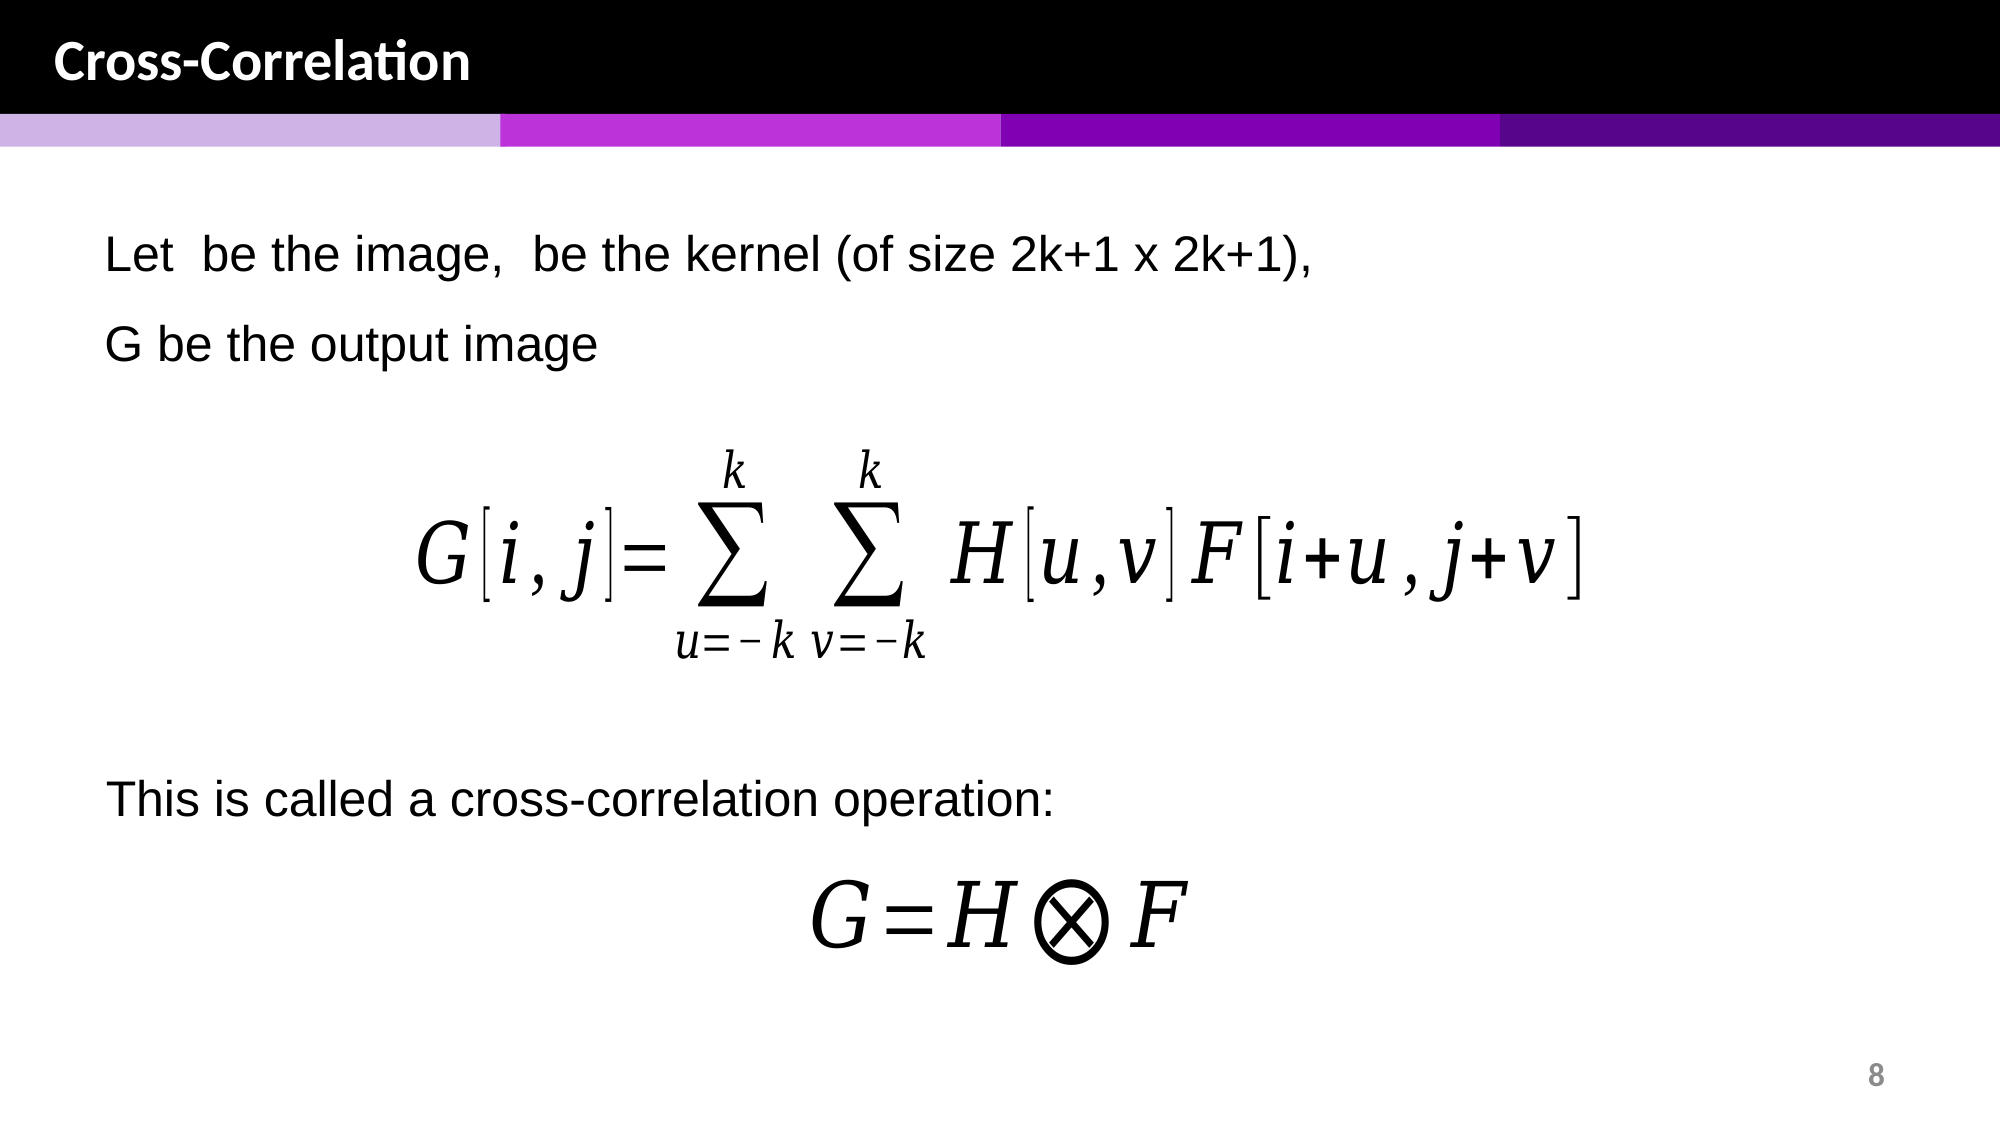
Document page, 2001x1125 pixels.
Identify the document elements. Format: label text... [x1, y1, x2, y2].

text_box This is called a cross-correlation operation: [91, 729, 1912, 834]
list Cross-Correlation [39, 1, 1964, 114]
